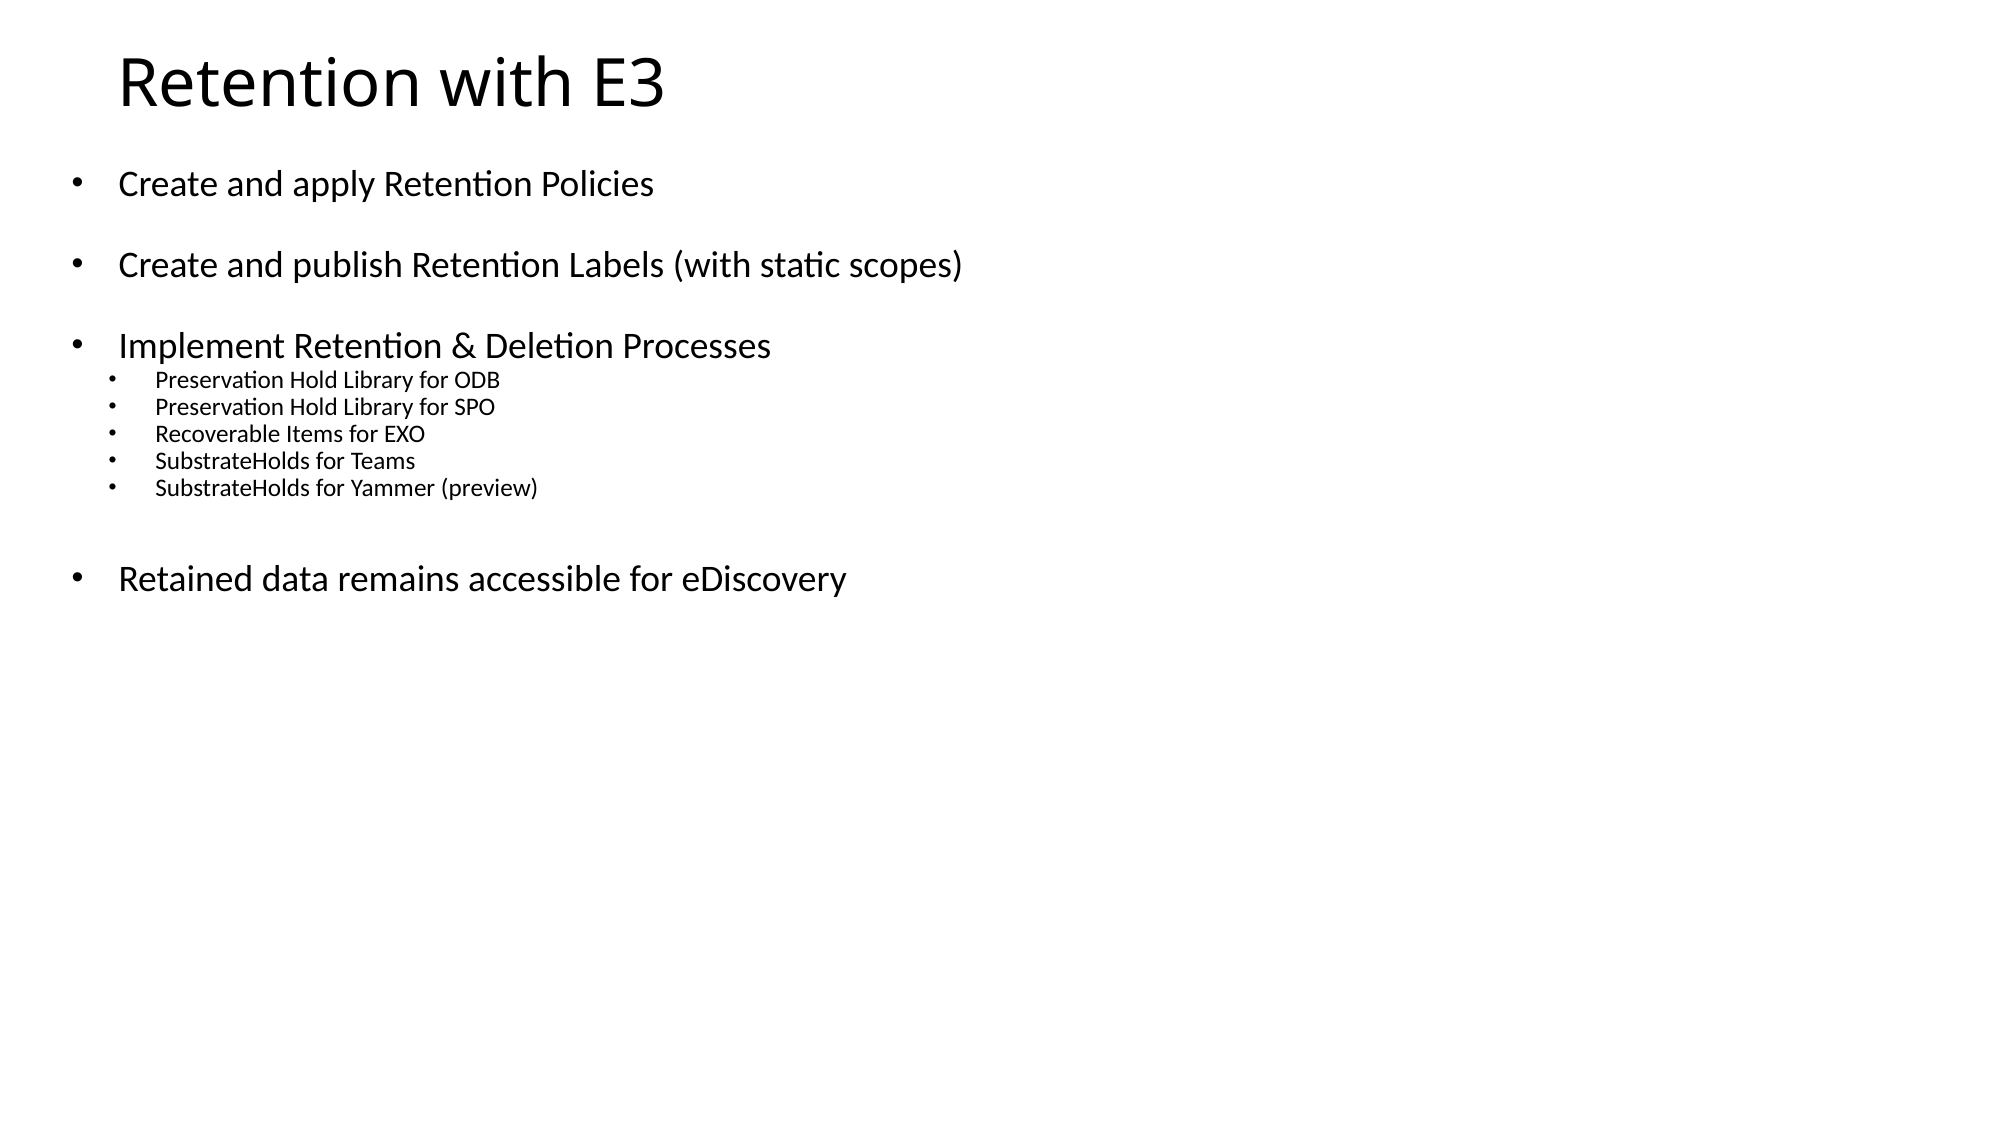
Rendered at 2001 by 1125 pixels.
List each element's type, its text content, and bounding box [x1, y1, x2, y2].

list Create and apply Retention Policies Create and publish Retention Labels (with static scopes) Implement Retention & Deletion Processes Preservation Hold Library for ODB Preservation Hold Library for SPO Recoverable Items for EXO SubstrateHolds for Teams SubstrateHolds for Yammer (preview) Retained data remains accessible for eDiscovery [71, 164, 1932, 674]
title Retention with E3 [117, 22, 1930, 128]
